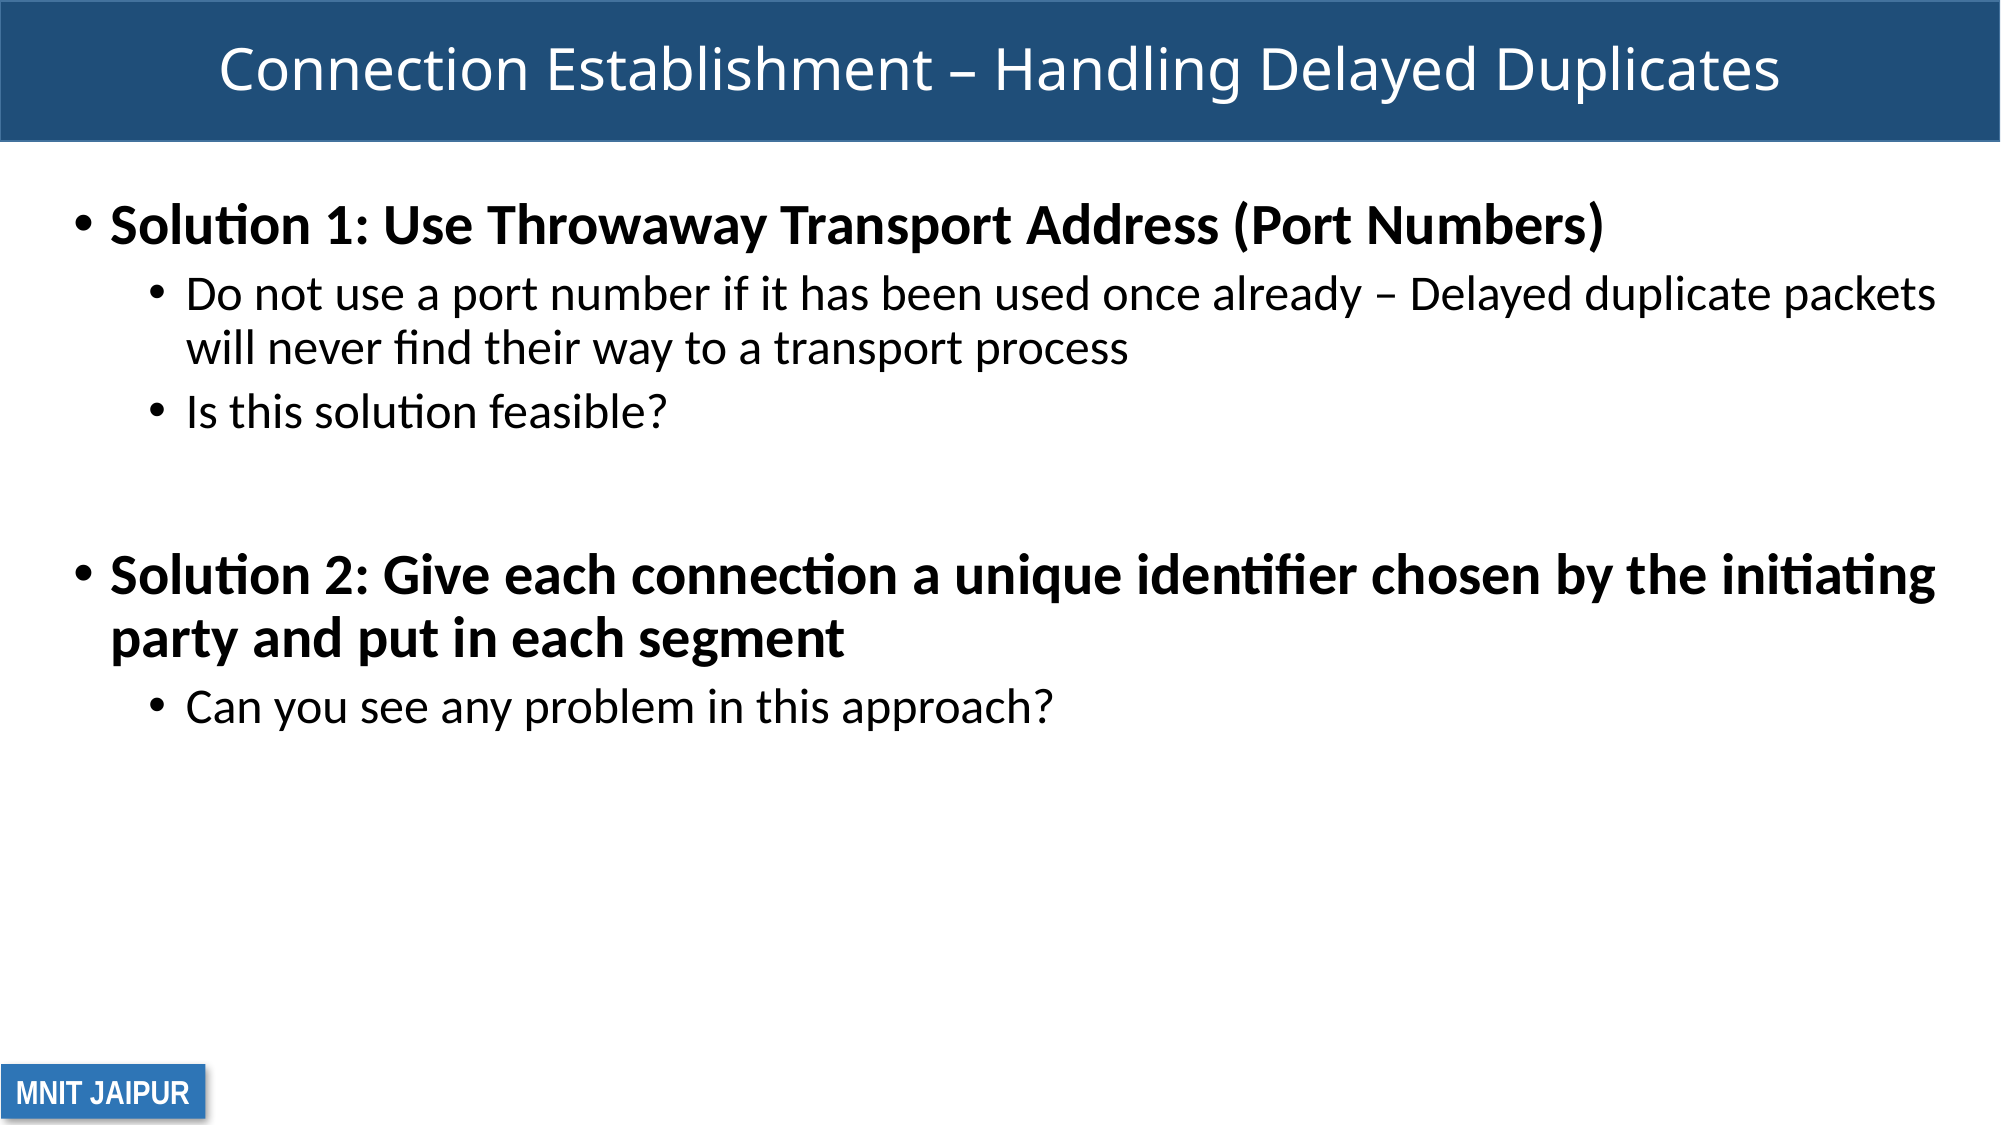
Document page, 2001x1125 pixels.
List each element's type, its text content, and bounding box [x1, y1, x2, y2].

list Solution 1: Use Throwaway Transport Address (Port Numbers) Do not use a port number if it has been used once already – Delayed duplicate packets will never find their way to a transport process Is this solution feasible? Solution 2: Give each connection a unique identifier chosen by the initiating party and put in each segment Can you see any problem in this approach? [58, 186, 1954, 1065]
title Connection Establishment – Handling Delayed Duplicates [0, 1, 2000, 141]
